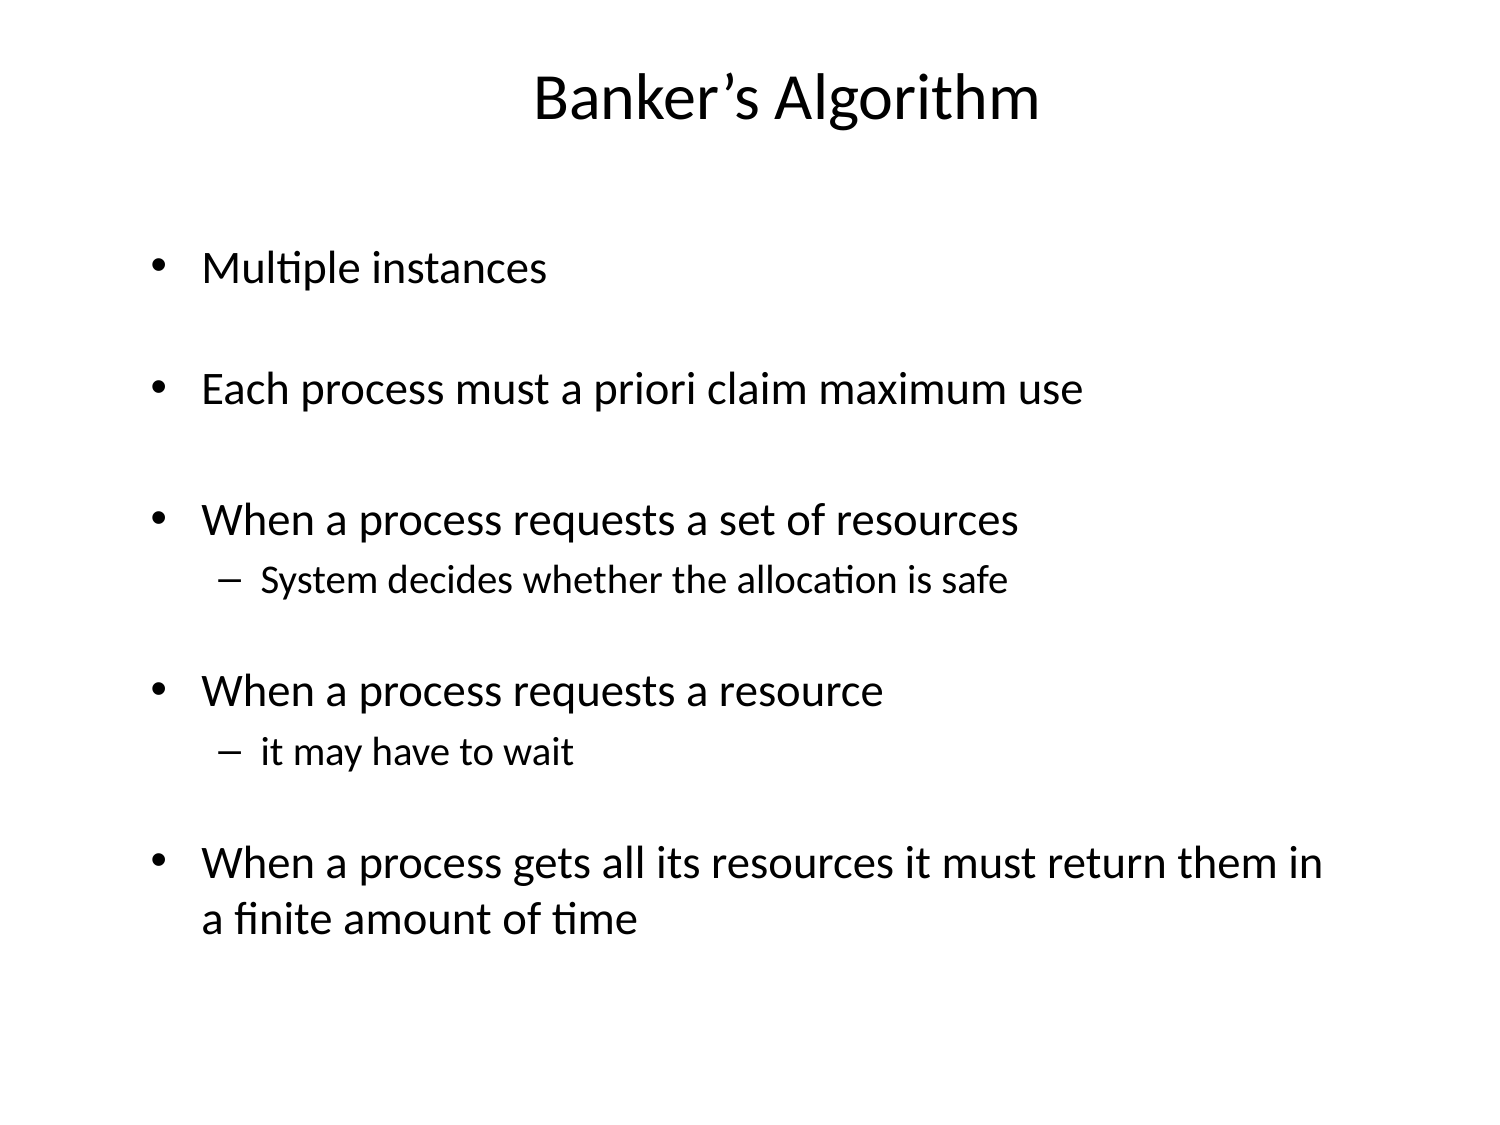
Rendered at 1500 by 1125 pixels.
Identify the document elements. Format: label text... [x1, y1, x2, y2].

list Multiple instances Each process must a priori claim maximum use When a process requests a set of resources System decides whether the allocation is safe When a process requests a resource it may have to wait When a process gets all its resources it must return them in a finite amount of time [135, 229, 1358, 958]
title Banker’s Algorithm [150, 45, 1425, 141]
